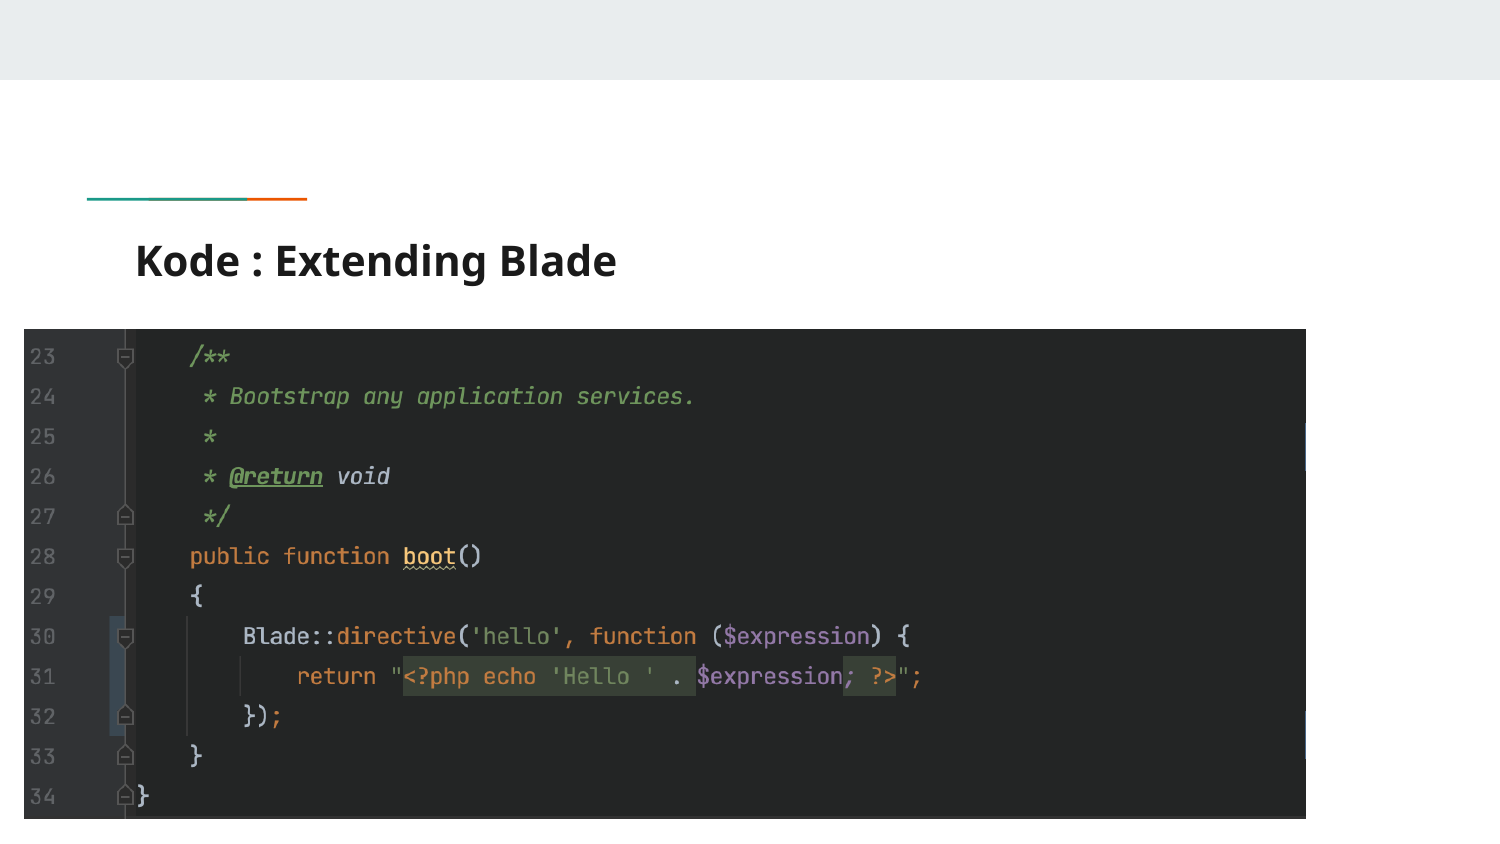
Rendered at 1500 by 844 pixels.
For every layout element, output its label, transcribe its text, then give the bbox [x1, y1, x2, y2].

title Kode : Extending Blade [119, 216, 1381, 305]
picture [24, 328, 1306, 819]
